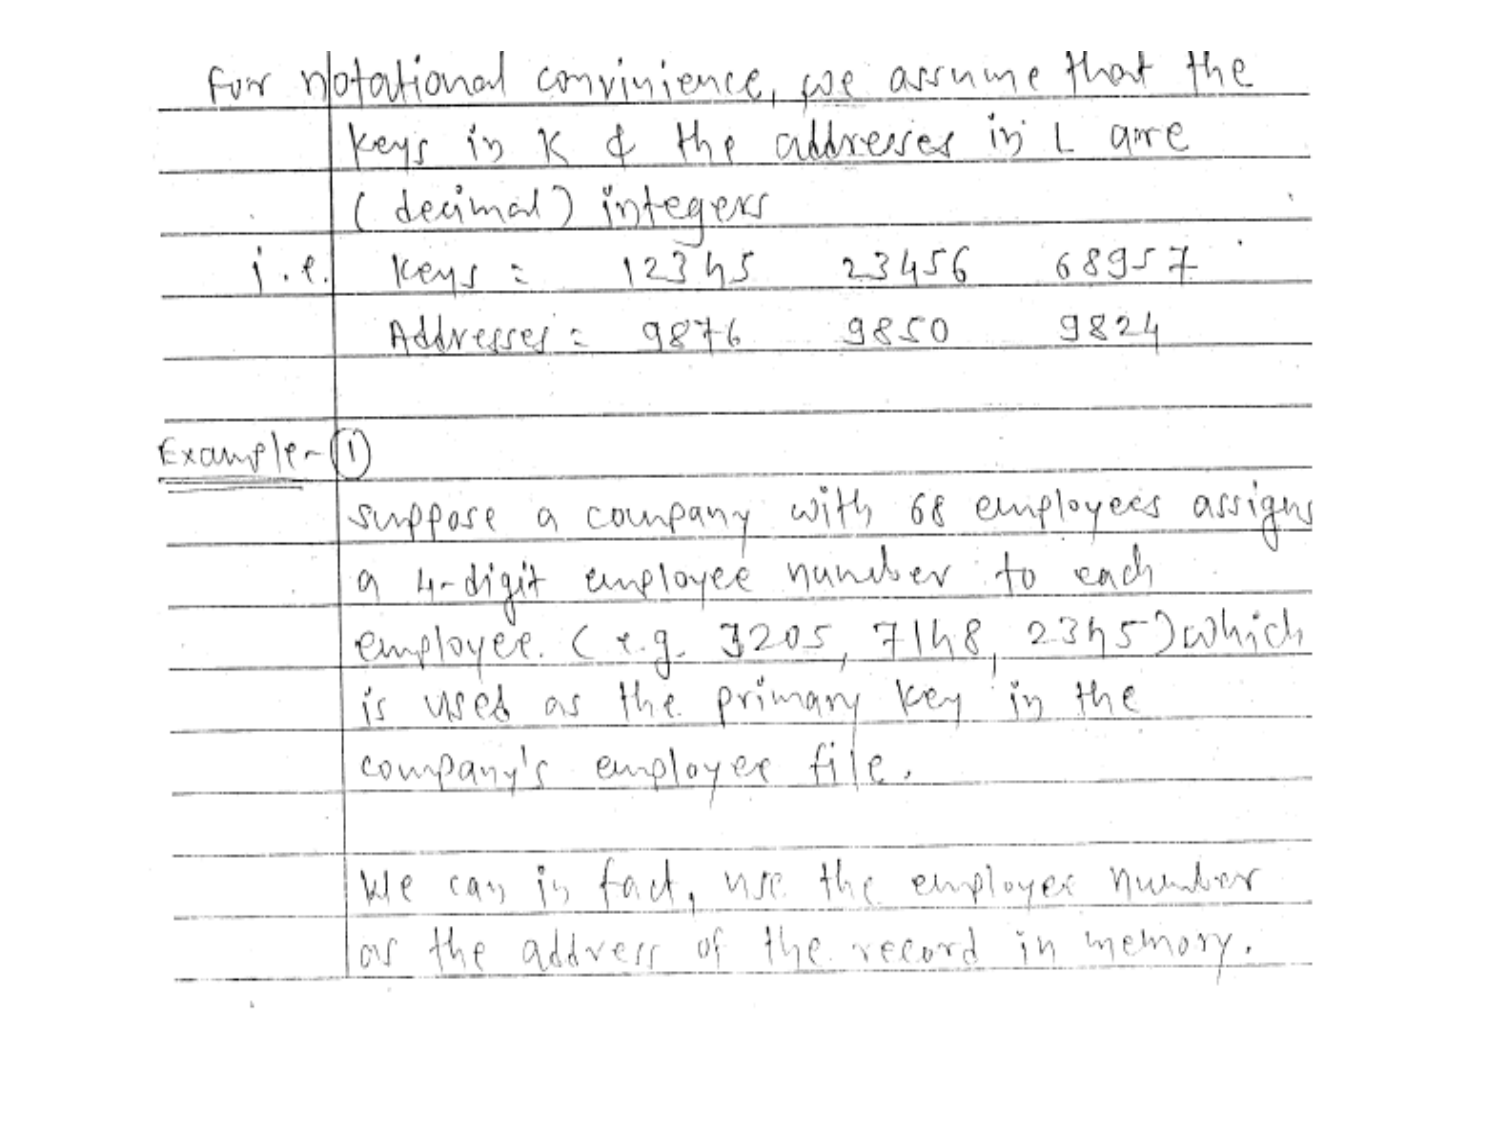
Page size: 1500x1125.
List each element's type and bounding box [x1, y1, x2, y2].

list [142, 51, 1322, 1013]
